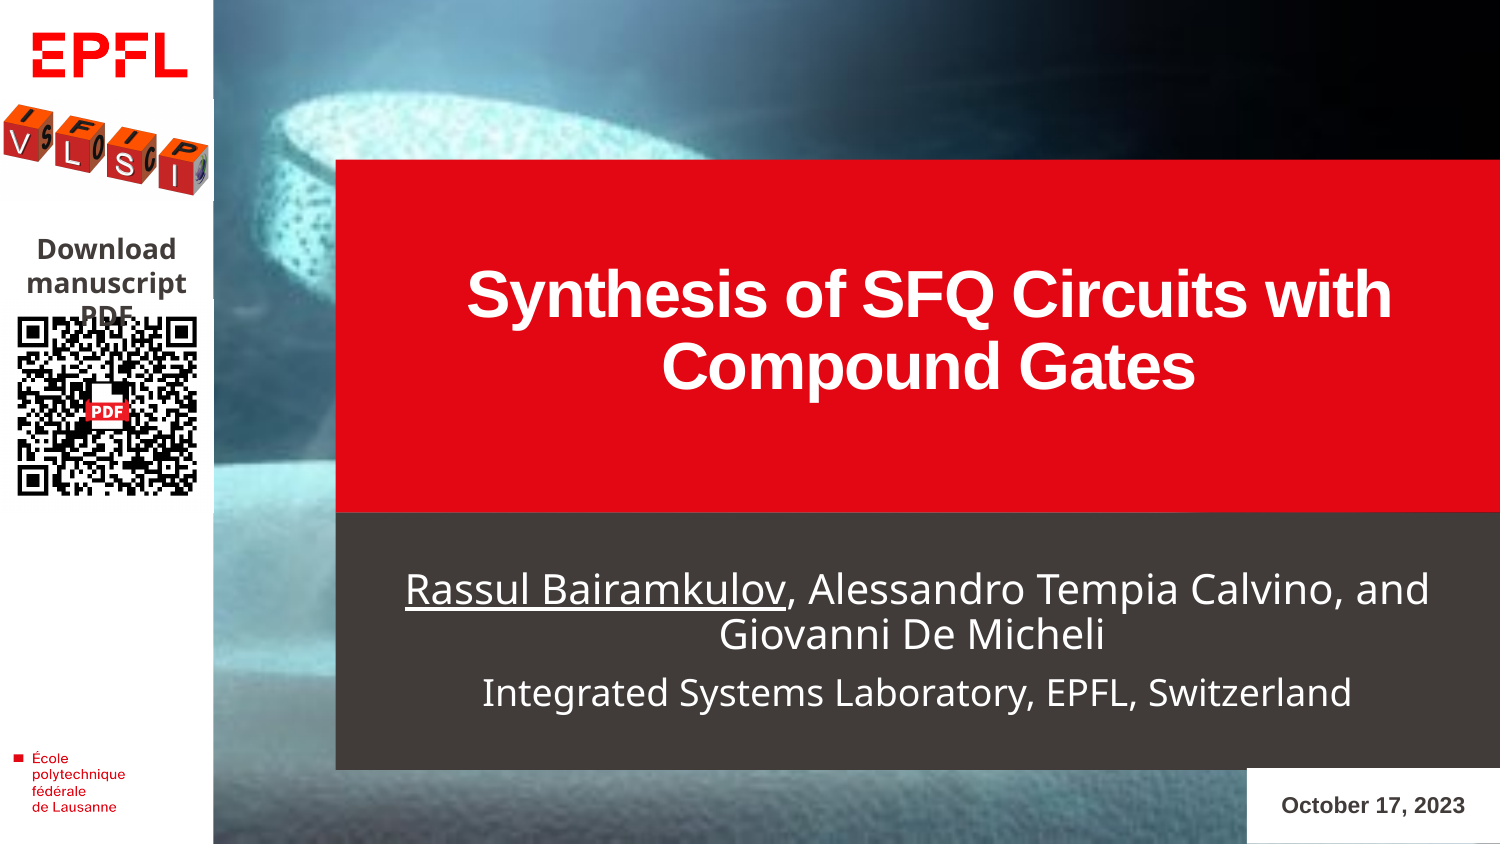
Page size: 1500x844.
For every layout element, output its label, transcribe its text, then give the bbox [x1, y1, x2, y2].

picture [0, 0, 1500, 844]
text_box Download manuscript PDF [0, 223, 213, 299]
picture [13, 13, 207, 97]
picture [32, 751, 125, 812]
